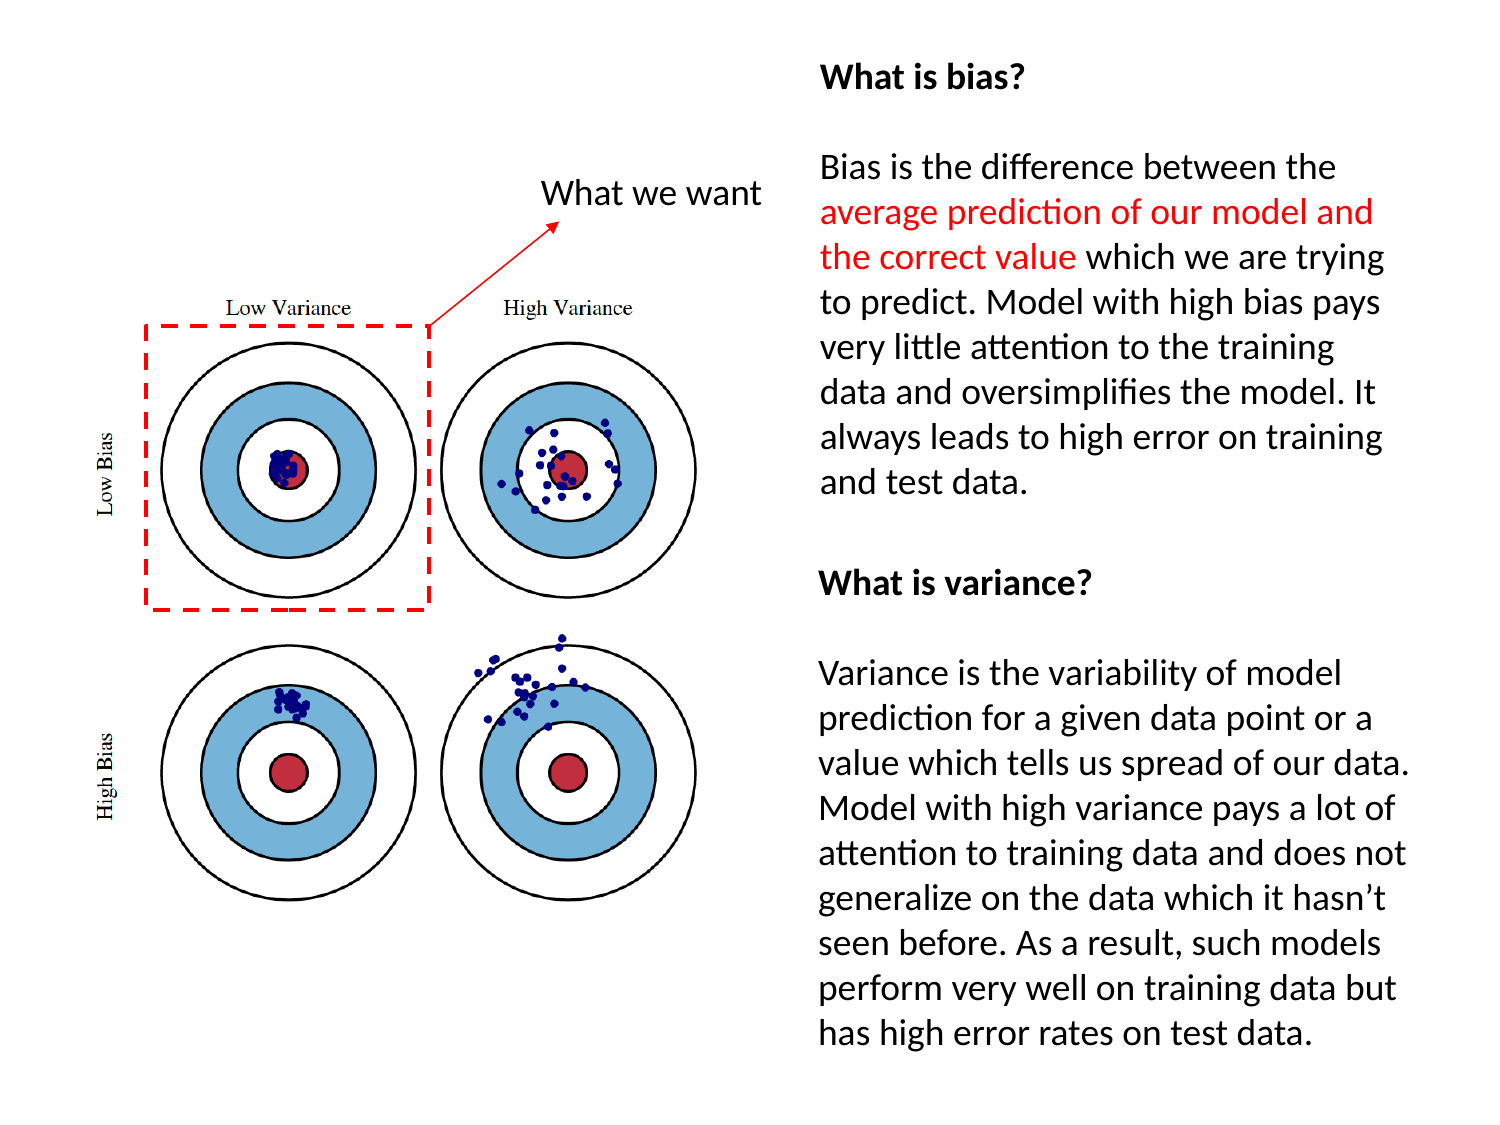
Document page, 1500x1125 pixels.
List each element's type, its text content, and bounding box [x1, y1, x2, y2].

text_box What we want [526, 160, 778, 221]
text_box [428, 221, 560, 327]
text_box What is bias? Bias is the difference between the average prediction of our model and the correct value which we are trying to predict. Model with high bias pays very little attention to the training data and oversimplifies the model. It always leads to high error on training and test data. [805, 44, 1420, 509]
picture [39, 290, 751, 929]
text_box What is variance? Variance is the variability of model prediction for a given data point or a value which tells us spread of our data. Model with high variance pays a lot of attention to training data and does not generalize on the data which it hasn’t seen before. As a result, such models perform very well on training data but has high error rates on test data. [803, 550, 1461, 1061]
